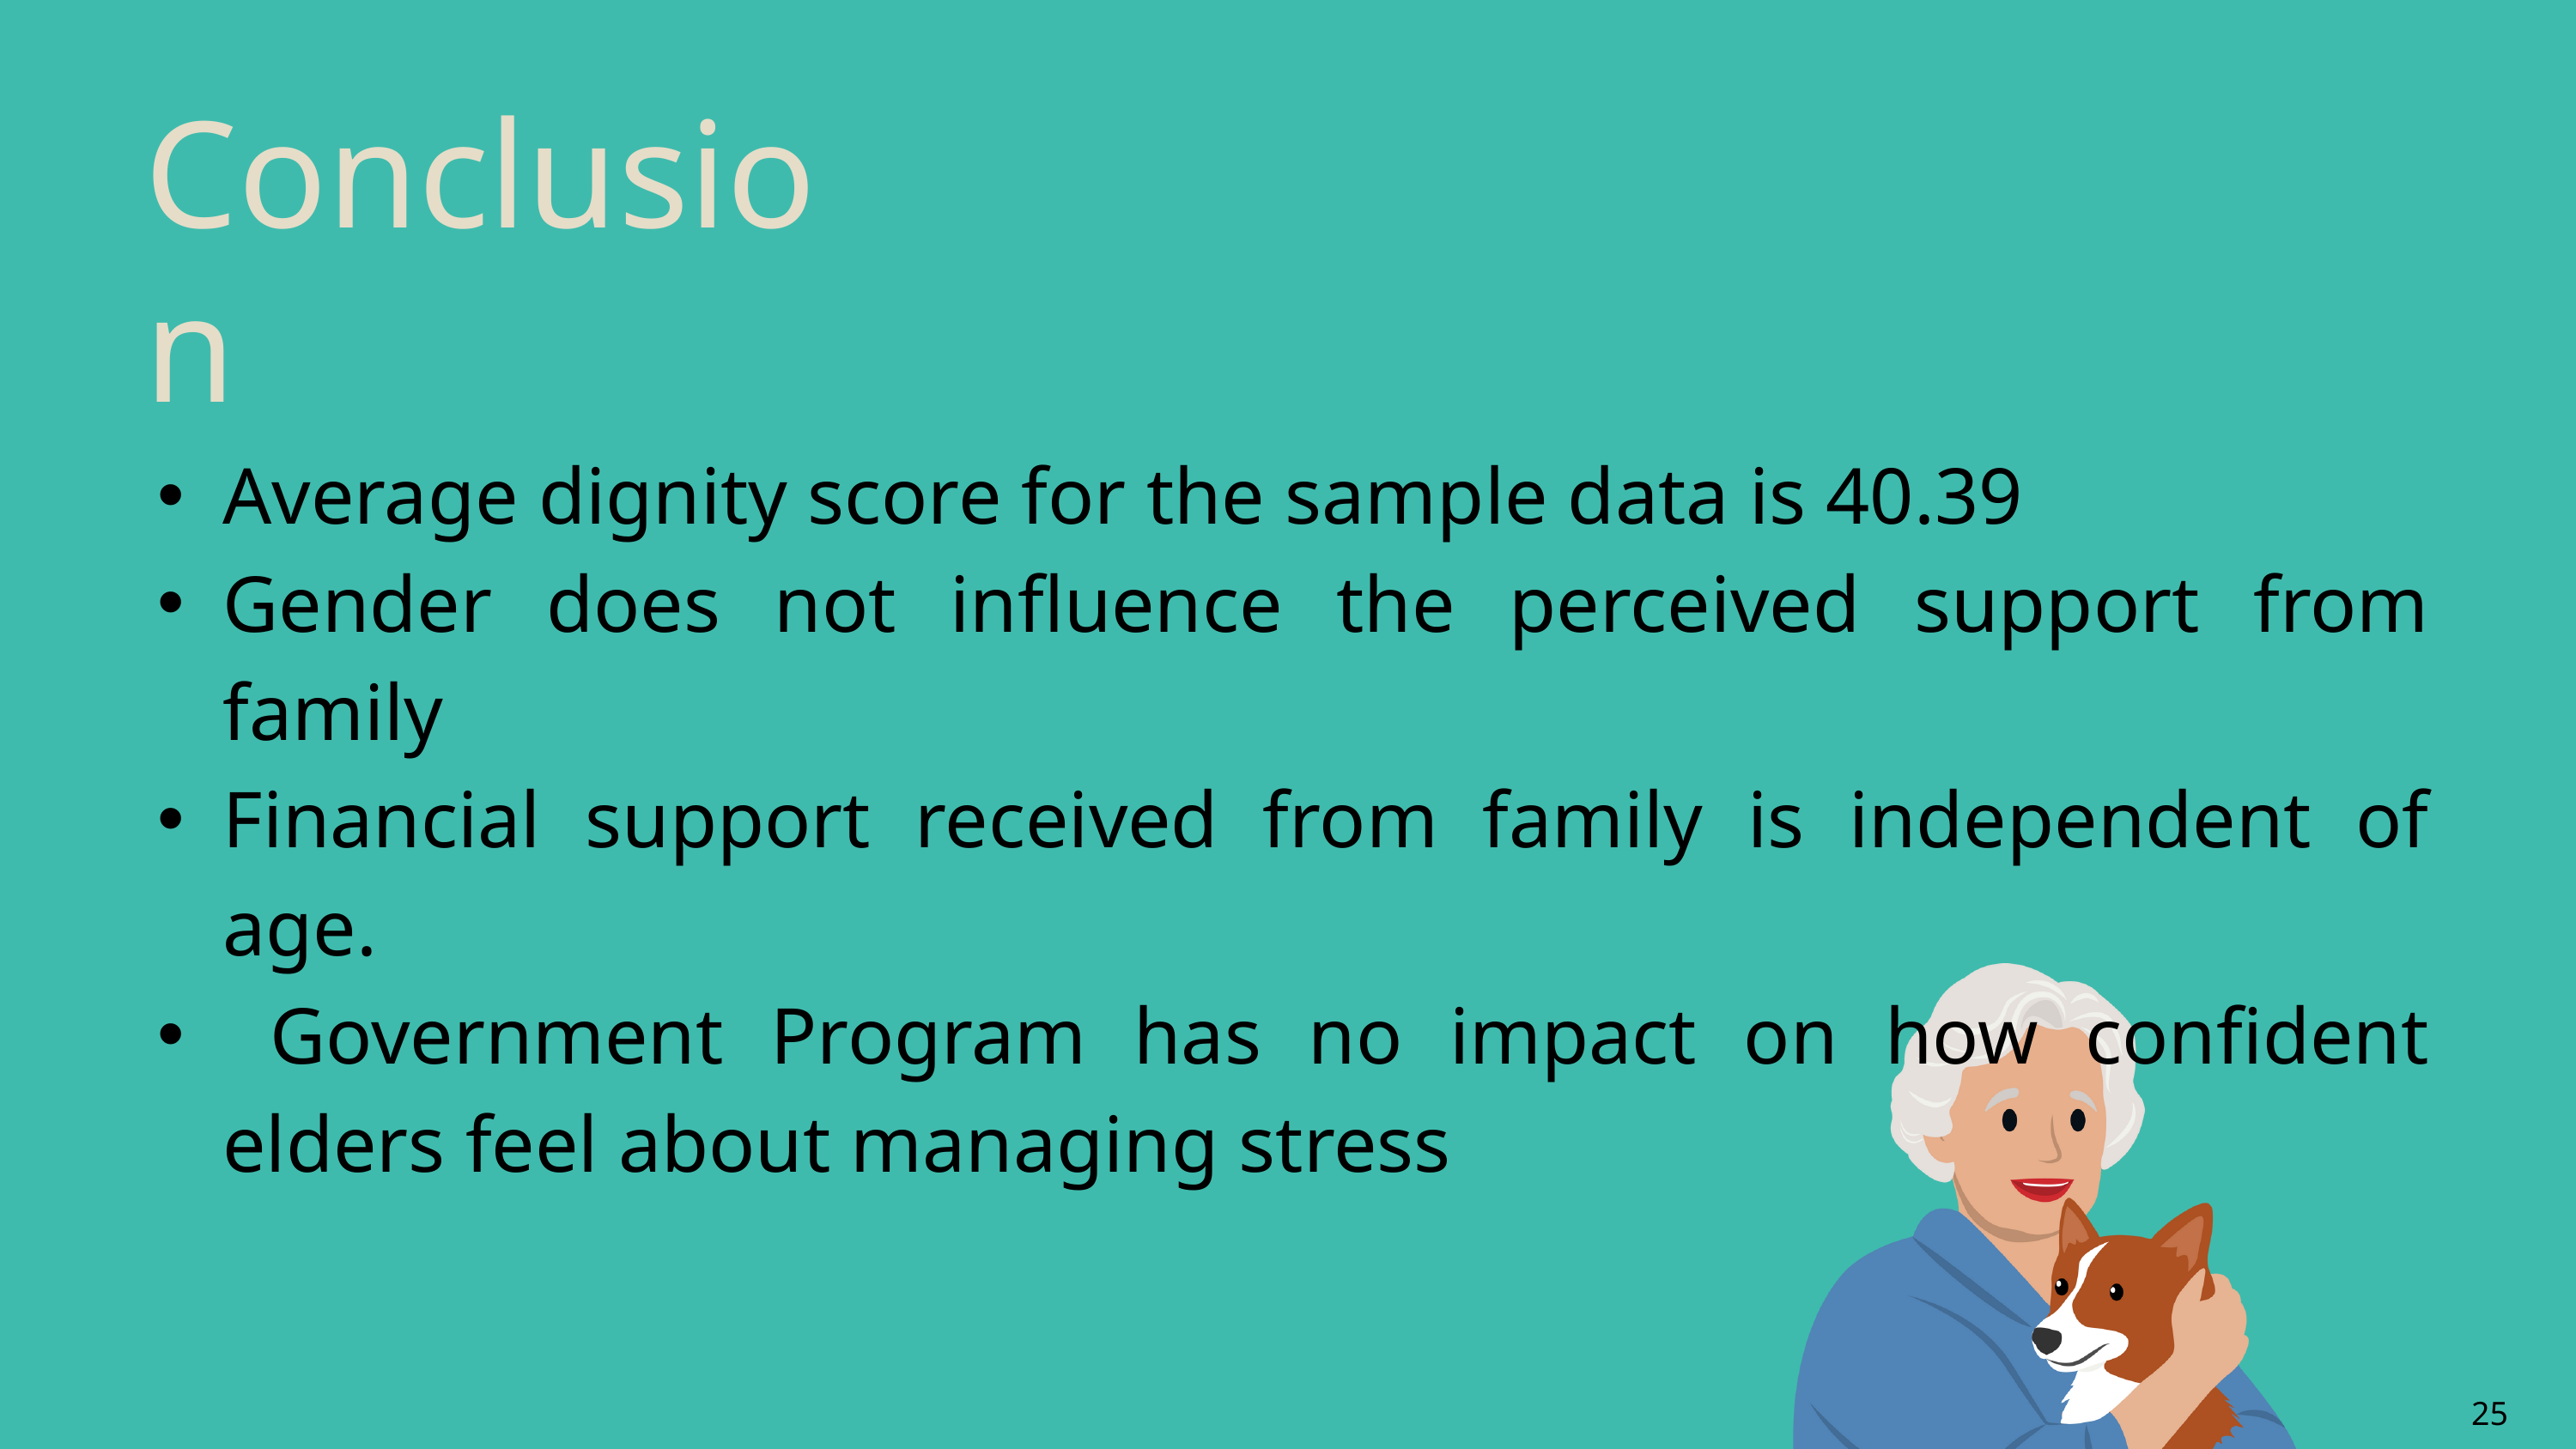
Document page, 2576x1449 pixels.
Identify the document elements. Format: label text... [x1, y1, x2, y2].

text_box Average dignity score for the sample data is 40.39 Gender does not influence the perceived support from family Financial support received from family is independent of age. Government Program has no impact on how confident elders feel about managing stress [92, 432, 2432, 1295]
text_box [1793, 1295, 2300, 1449]
text_box 25 [2471, 1287, 2509, 1432]
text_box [144, 81, 861, 360]
